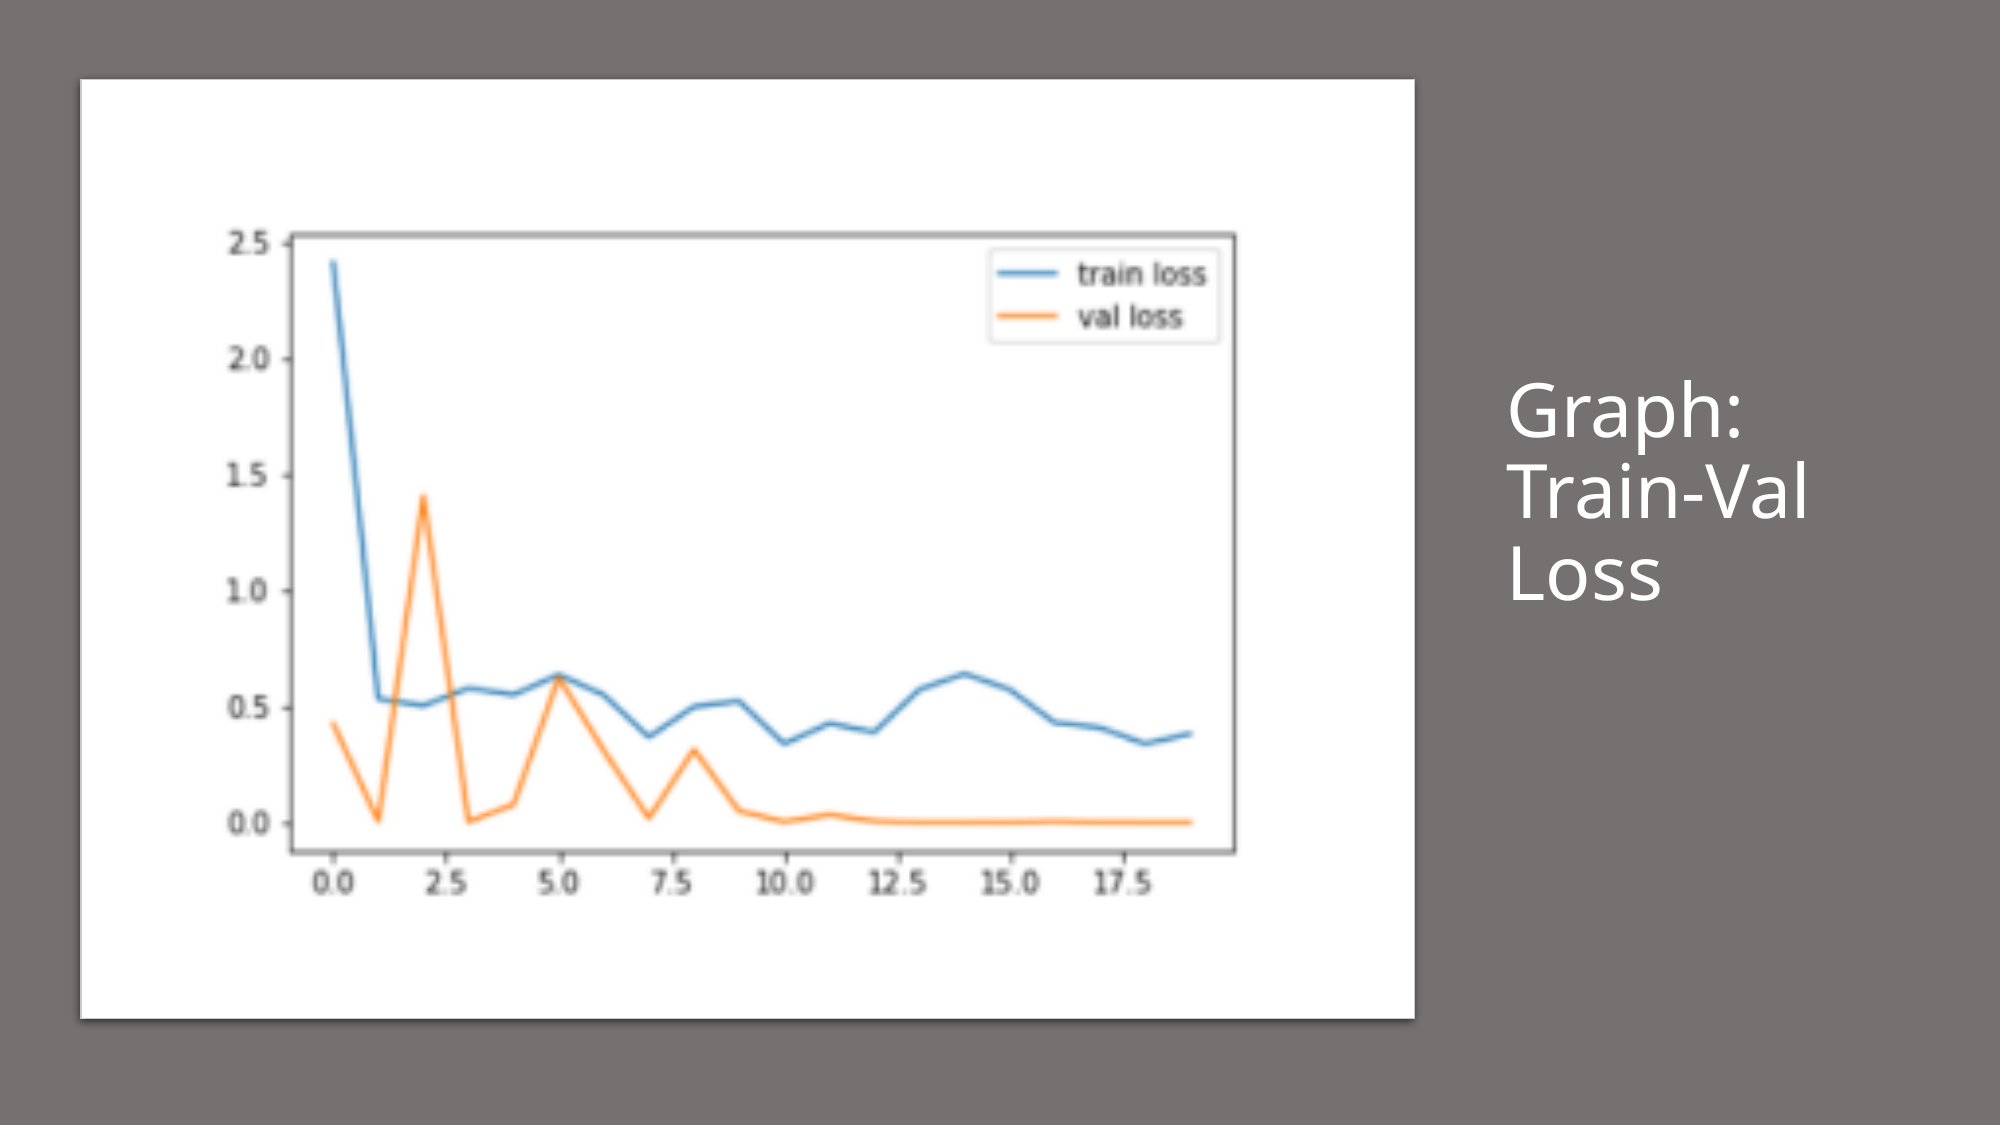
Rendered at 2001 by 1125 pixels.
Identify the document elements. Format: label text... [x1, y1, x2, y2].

text_box [80, 78, 1415, 1019]
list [160, 154, 1336, 944]
text_box [0, 0, 2000, 1125]
title Graph: Train-Val Loss [1491, 101, 1921, 888]
